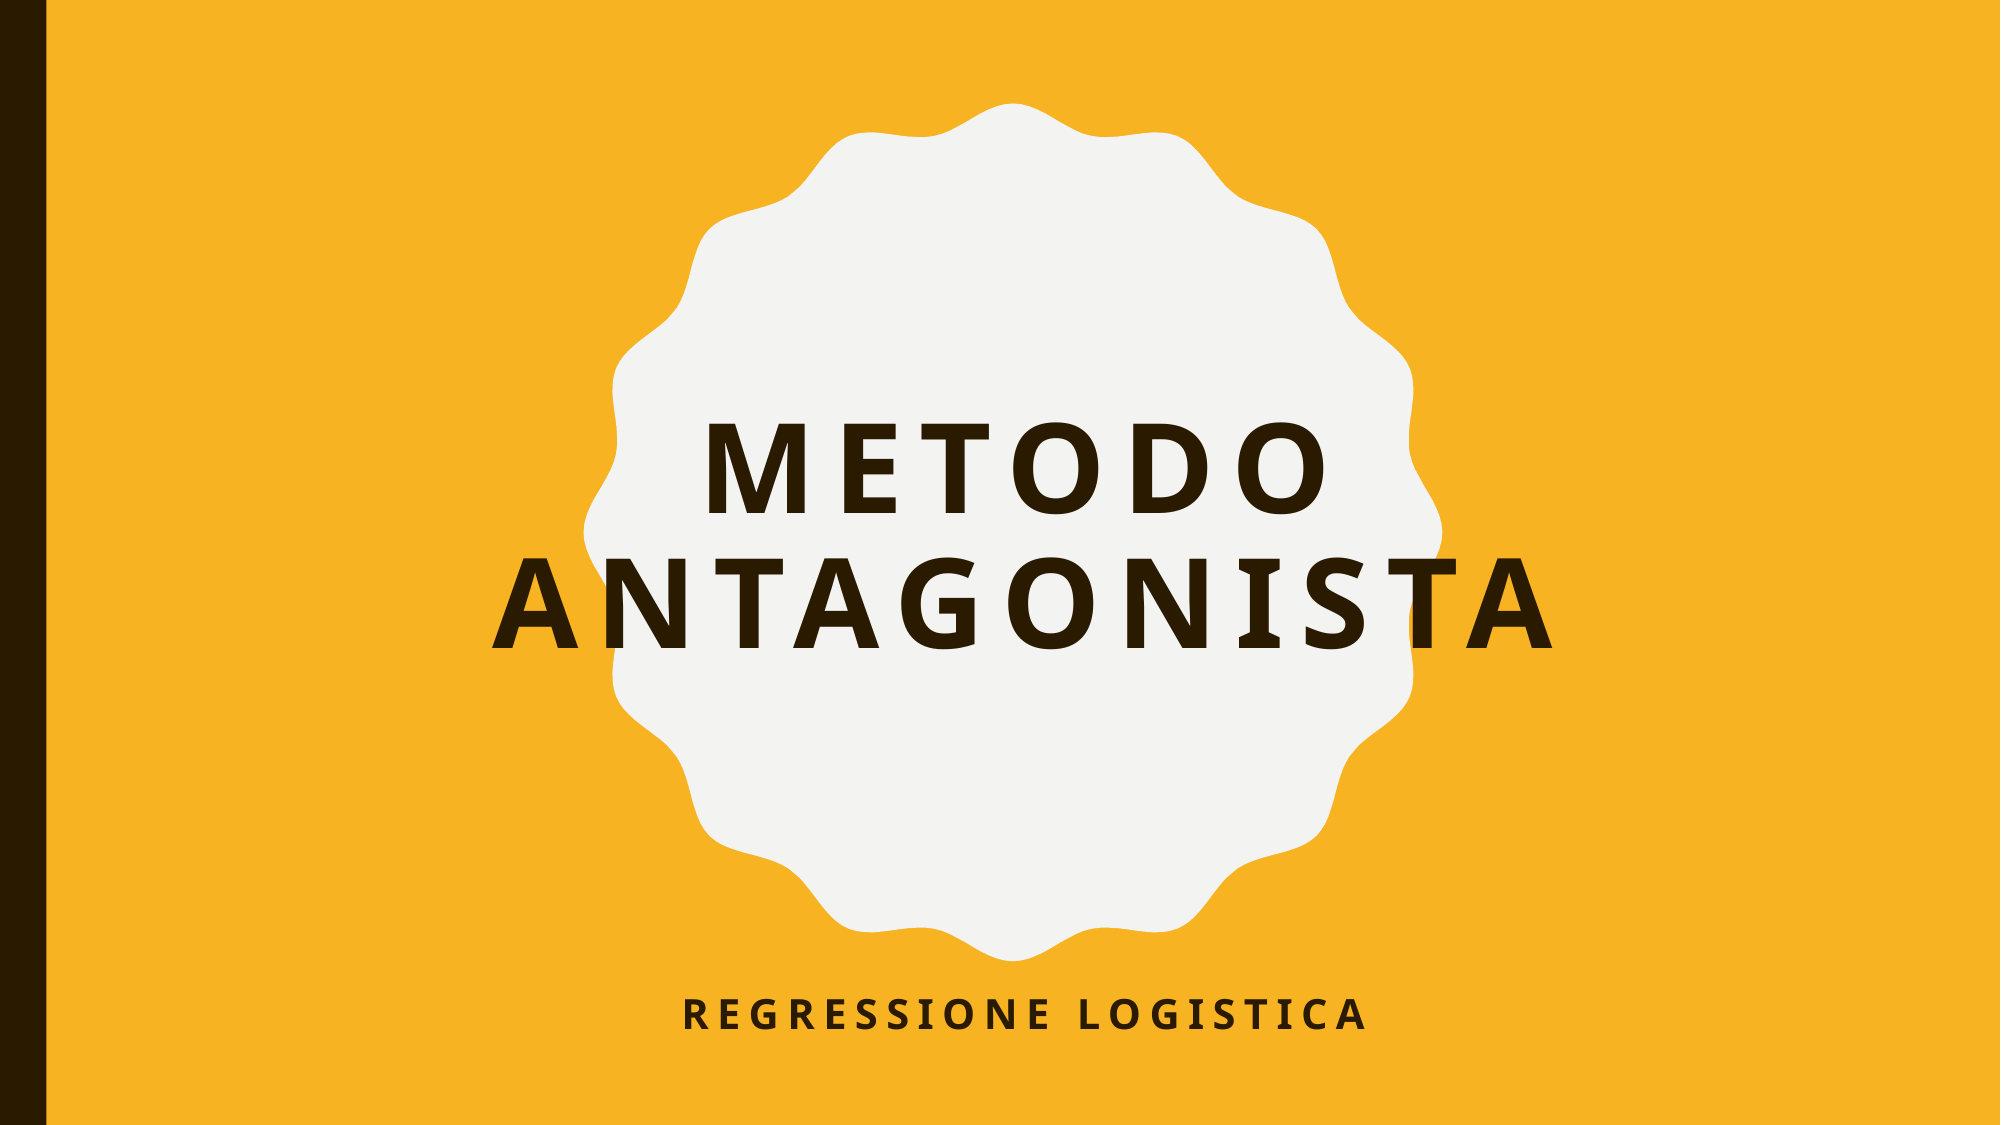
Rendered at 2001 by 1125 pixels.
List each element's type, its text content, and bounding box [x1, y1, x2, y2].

subtitle Regressione logistica [363, 980, 1684, 1103]
title METODO ANTAGONISTA [176, 180, 1870, 902]
